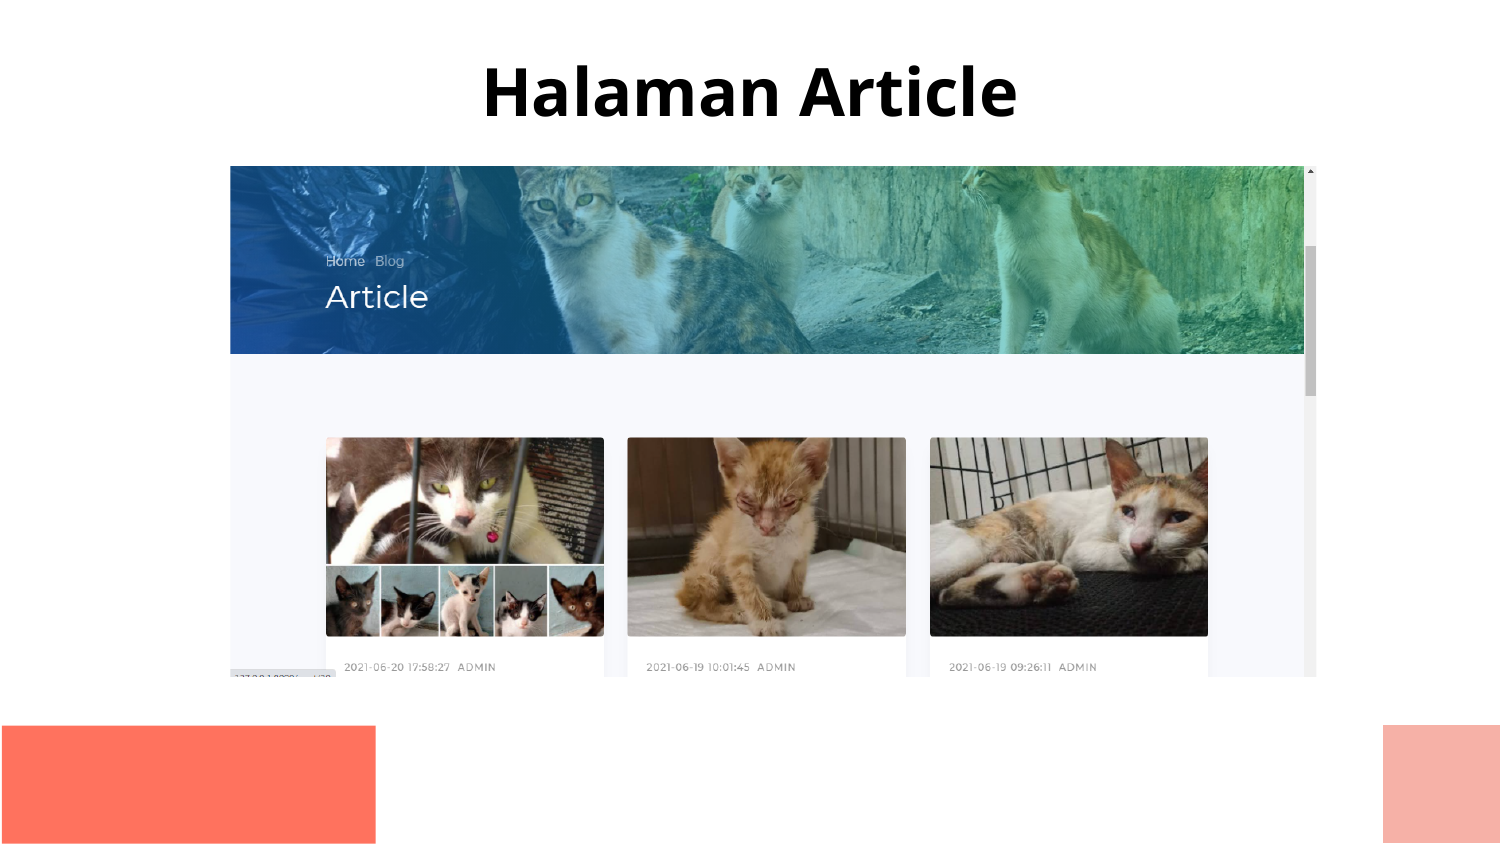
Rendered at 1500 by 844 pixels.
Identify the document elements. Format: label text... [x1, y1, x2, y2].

picture [229, 165, 1317, 677]
title Halaman Article [312, 43, 1188, 164]
